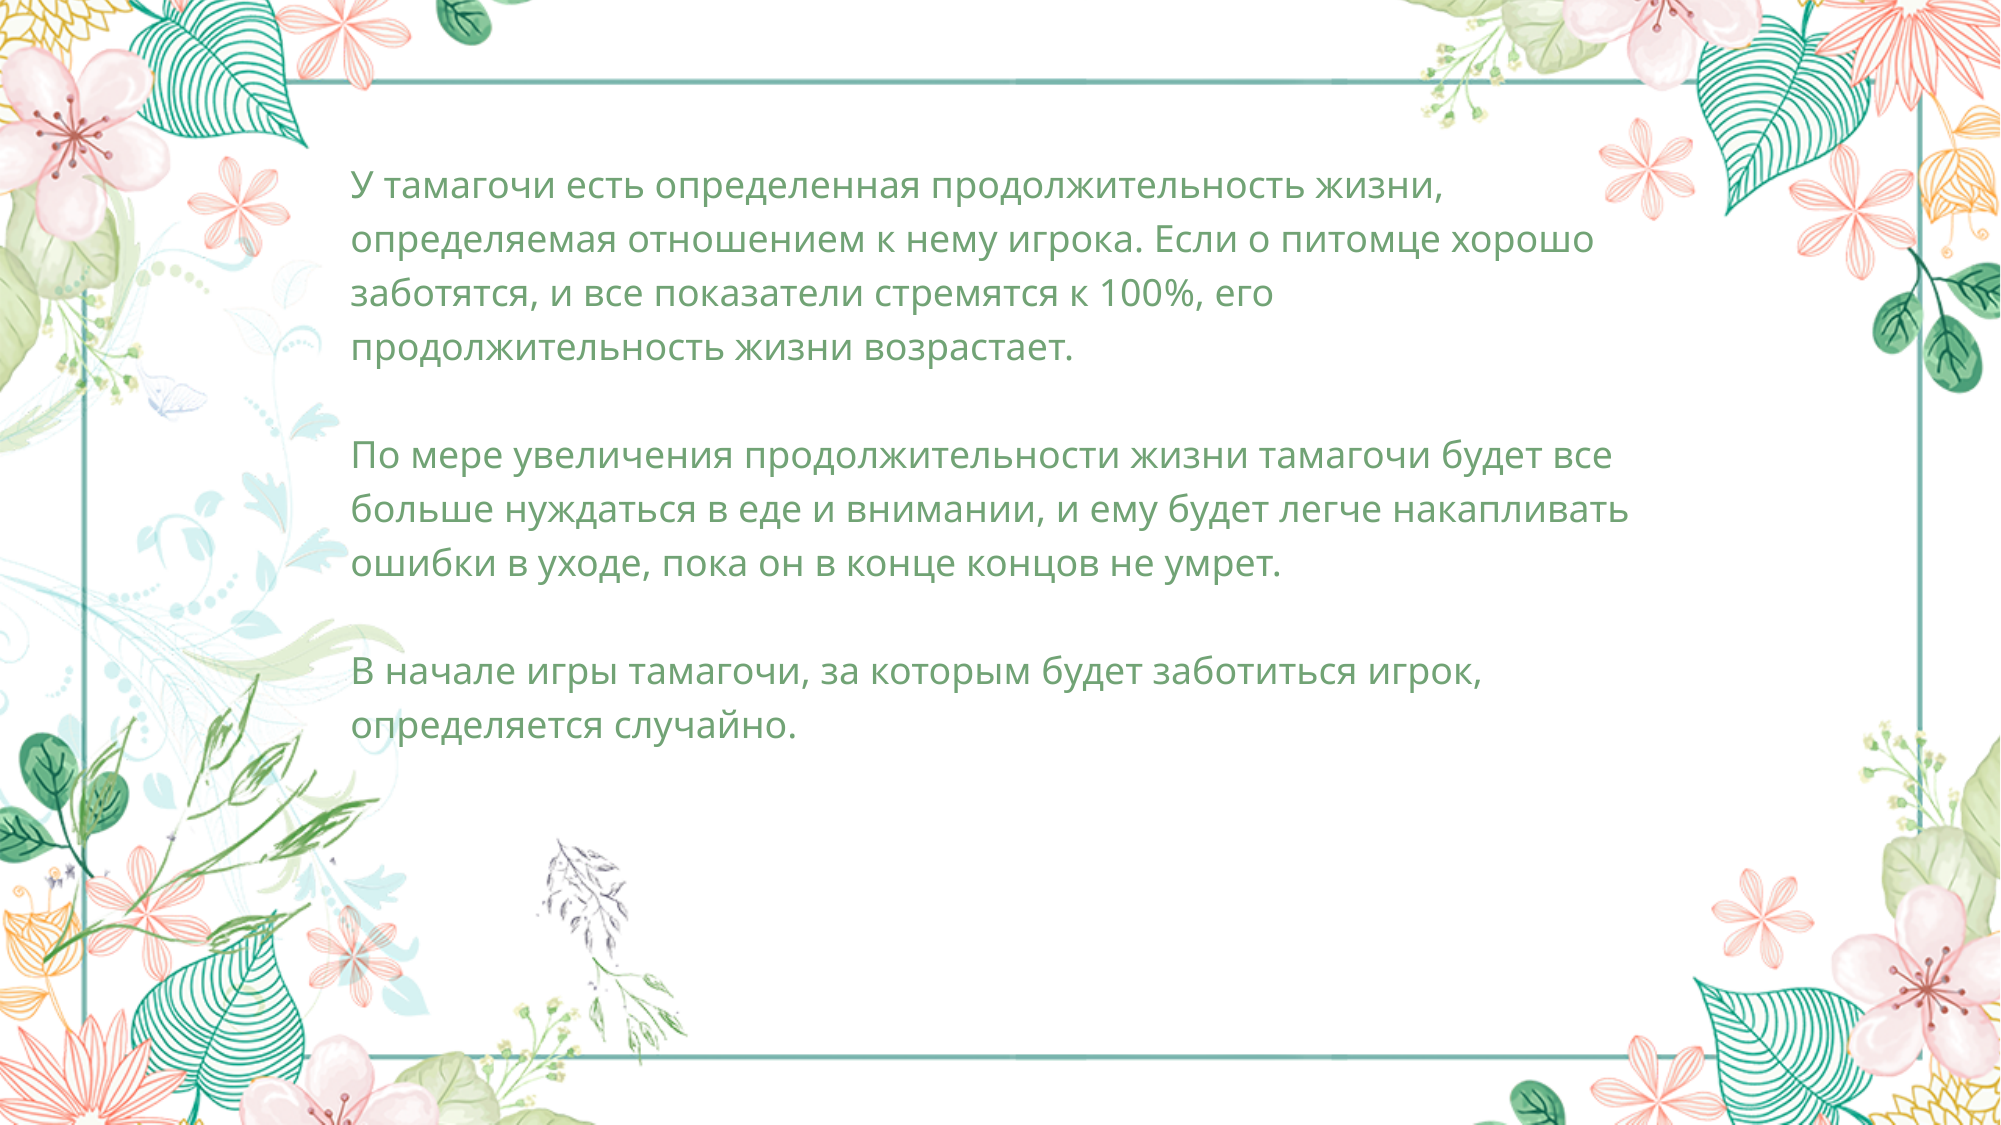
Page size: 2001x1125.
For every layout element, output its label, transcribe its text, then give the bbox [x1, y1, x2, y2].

text_box У тамагочи есть определенная продолжительность жизни, определяемая отношением к нему игрока. Если о питомце хорошо заботятся, и все показатели стремятся к 100%, его продолжительность жизни возрастает. По мере увеличения продолжительности жизни тамагочи будет все больше нуждаться в еде и внимании, и ему будет легче накапливать ошибки в уходе, пока он в конце концов не умрет. В начале игры тамагочи, за которым будет заботиться игрок, определяется случайно. [335, 144, 1664, 885]
picture [0, 0, 2001, 1125]
